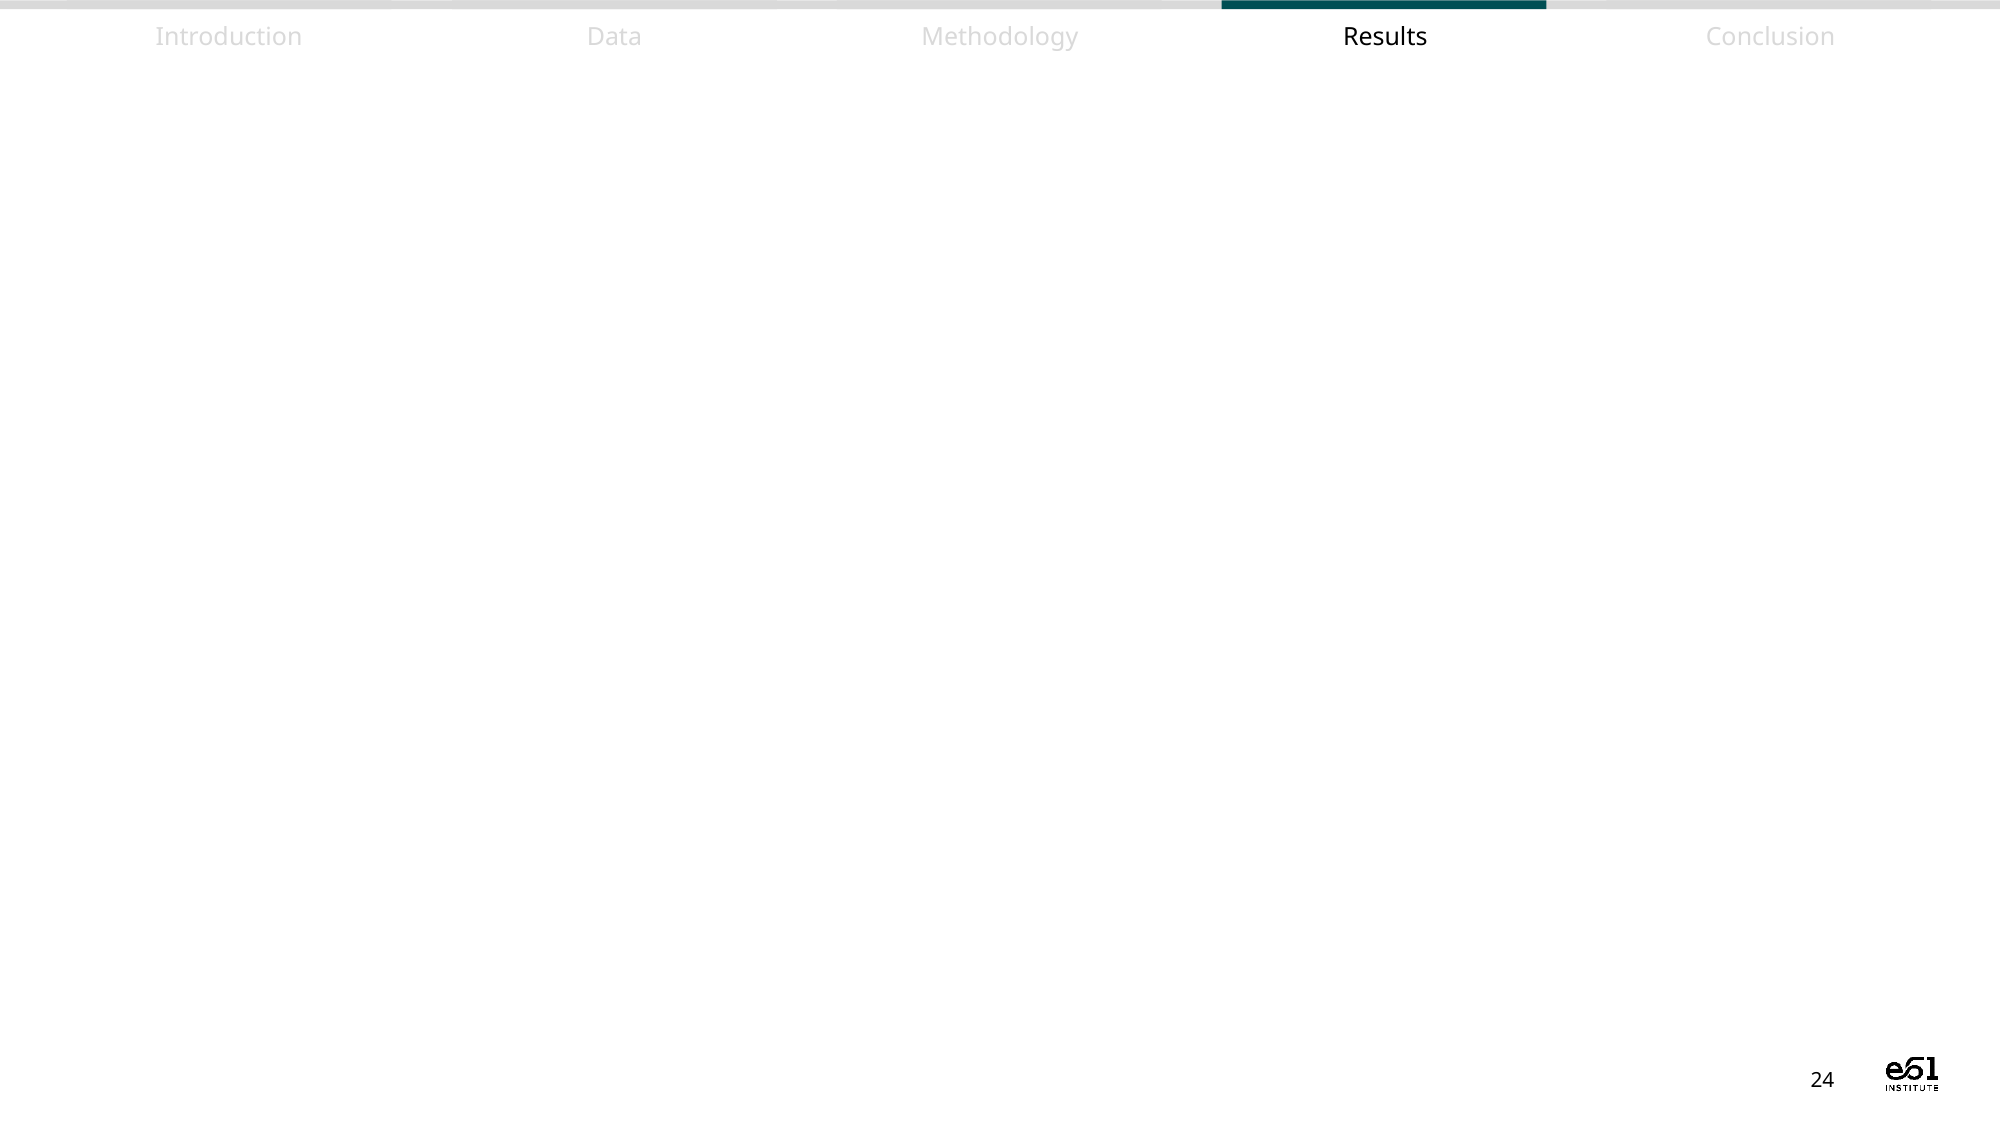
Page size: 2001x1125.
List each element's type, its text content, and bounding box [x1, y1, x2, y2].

picture [1883, 1048, 1941, 1096]
slide_number 24 [1795, 1050, 1888, 1095]
